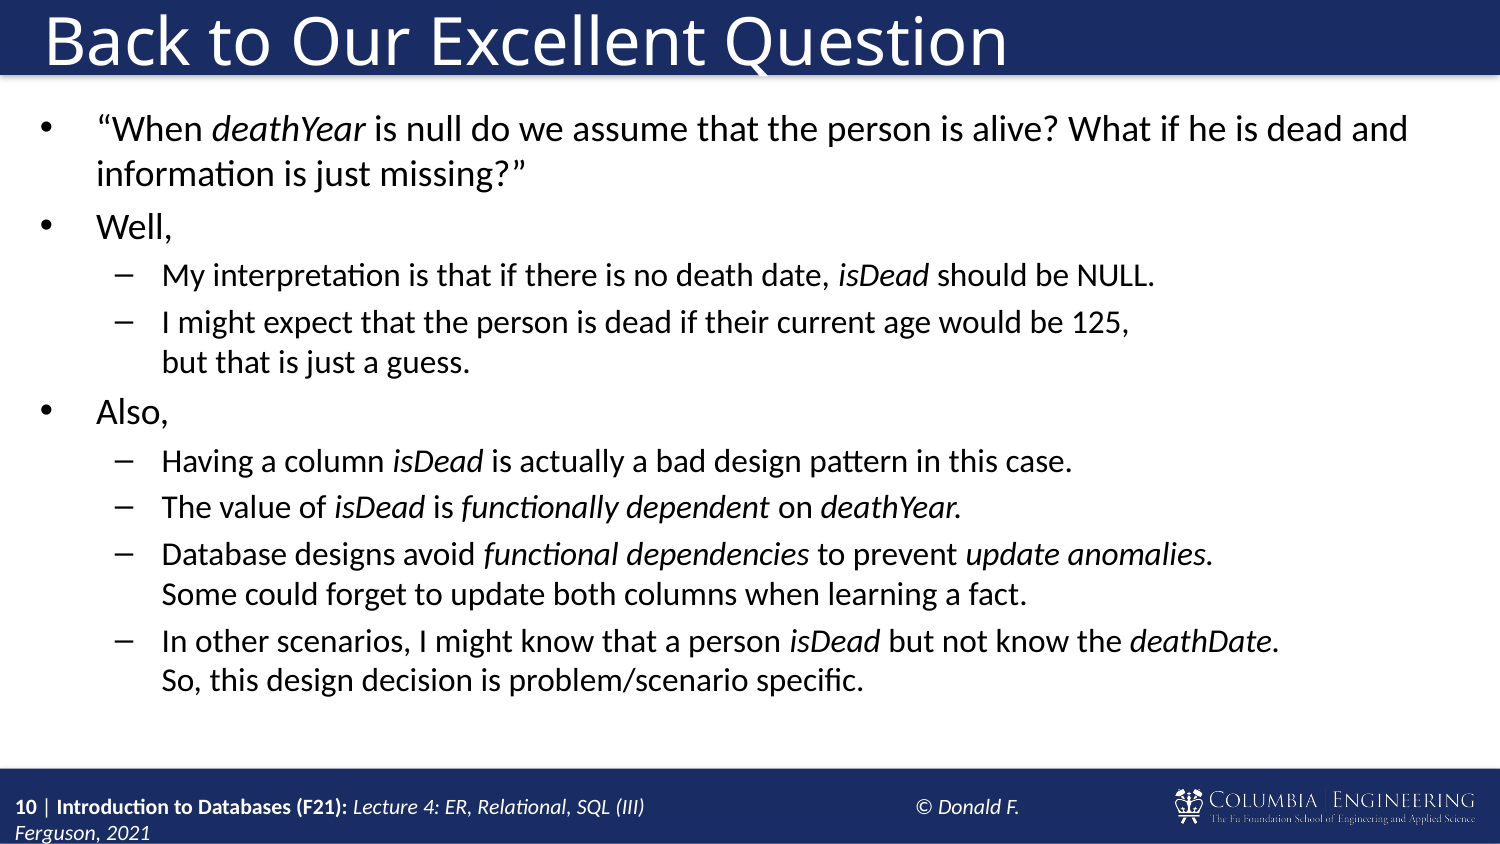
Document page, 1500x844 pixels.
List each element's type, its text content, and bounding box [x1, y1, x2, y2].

title Back to Our Excellent Question [28, 0, 1450, 73]
list “When deathYear is null do we assume that the person is alive? What if he is dead and information is just missing?” Well, My interpretation is that if there is no death date, isDead should be NULL. I might expect that the person is dead if their current age would be 125, but that is just a guess. Also, Having a column isDead is actually a bad design pattern in this case. The value of isDead is functionally dependent on deathYear. Database designs avoid functional dependencies to prevent update anomalies. Some could forget to update both columns when learning a fact. In other scenarios, I might know that a person isDead but not know the deathDate. So, this design decision is problem/scenario specific. [24, 96, 1475, 760]
